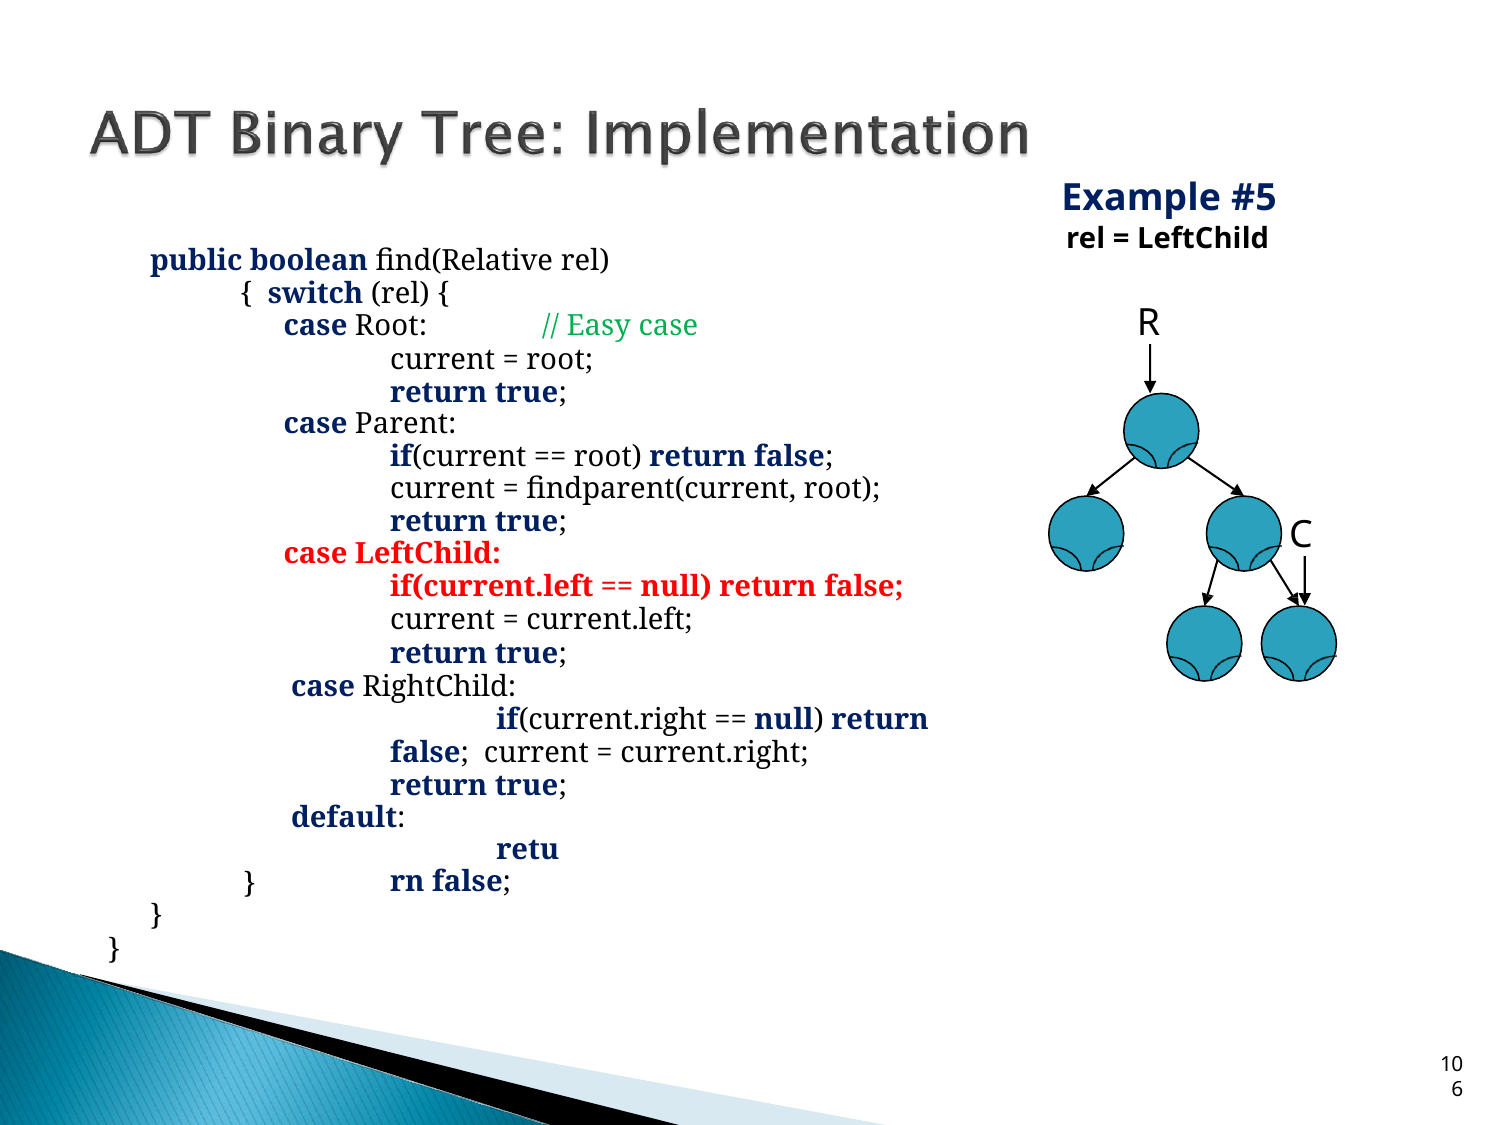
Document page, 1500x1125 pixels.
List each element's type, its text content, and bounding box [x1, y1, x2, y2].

text_box [1166, 606, 1242, 682]
text_box [1048, 496, 1124, 572]
title Example #5 rel = LeftChild [222, 149, 1278, 362]
text_box [1126, 444, 1157, 468]
text_box [1123, 393, 1199, 469]
text_box [1165, 440, 1199, 469]
text_box [1090, 543, 1125, 572]
text_box [1247, 543, 1283, 572]
text_box [1269, 559, 1299, 606]
text_box [1264, 656, 1294, 681]
slide_number 10 6 [1435, 1054, 1469, 1125]
text_box [1298, 556, 1312, 606]
text_box [1209, 546, 1239, 571]
text_box current = root; return true; case Parent: if(current == root) return false; current = findparent(current, root); return true; case LeftChild: if(current.left == null) return false; current = current.left; return true; case RightChild: if(current.right == null) return false; current = current.right; return true; default: return false; [281, 362, 962, 898]
picture [0, 948, 558, 1125]
text_box [49, 83, 1089, 180]
text_box [1261, 606, 1337, 682]
text_box public boolean find(Relative rel){ switch (rel) { [147, 243, 222, 310]
text_box [1206, 496, 1282, 572]
text_box C [1287, 509, 1318, 555]
text_box [1302, 653, 1338, 682]
text_box [1201, 559, 1219, 607]
text_box [1208, 653, 1242, 682]
text_box [1143, 362, 1157, 394]
text_box [1051, 546, 1082, 571]
text_box } } } [105, 864, 257, 966]
text_box [1187, 456, 1245, 497]
text_box [1169, 656, 1200, 681]
text_box [1086, 456, 1136, 497]
